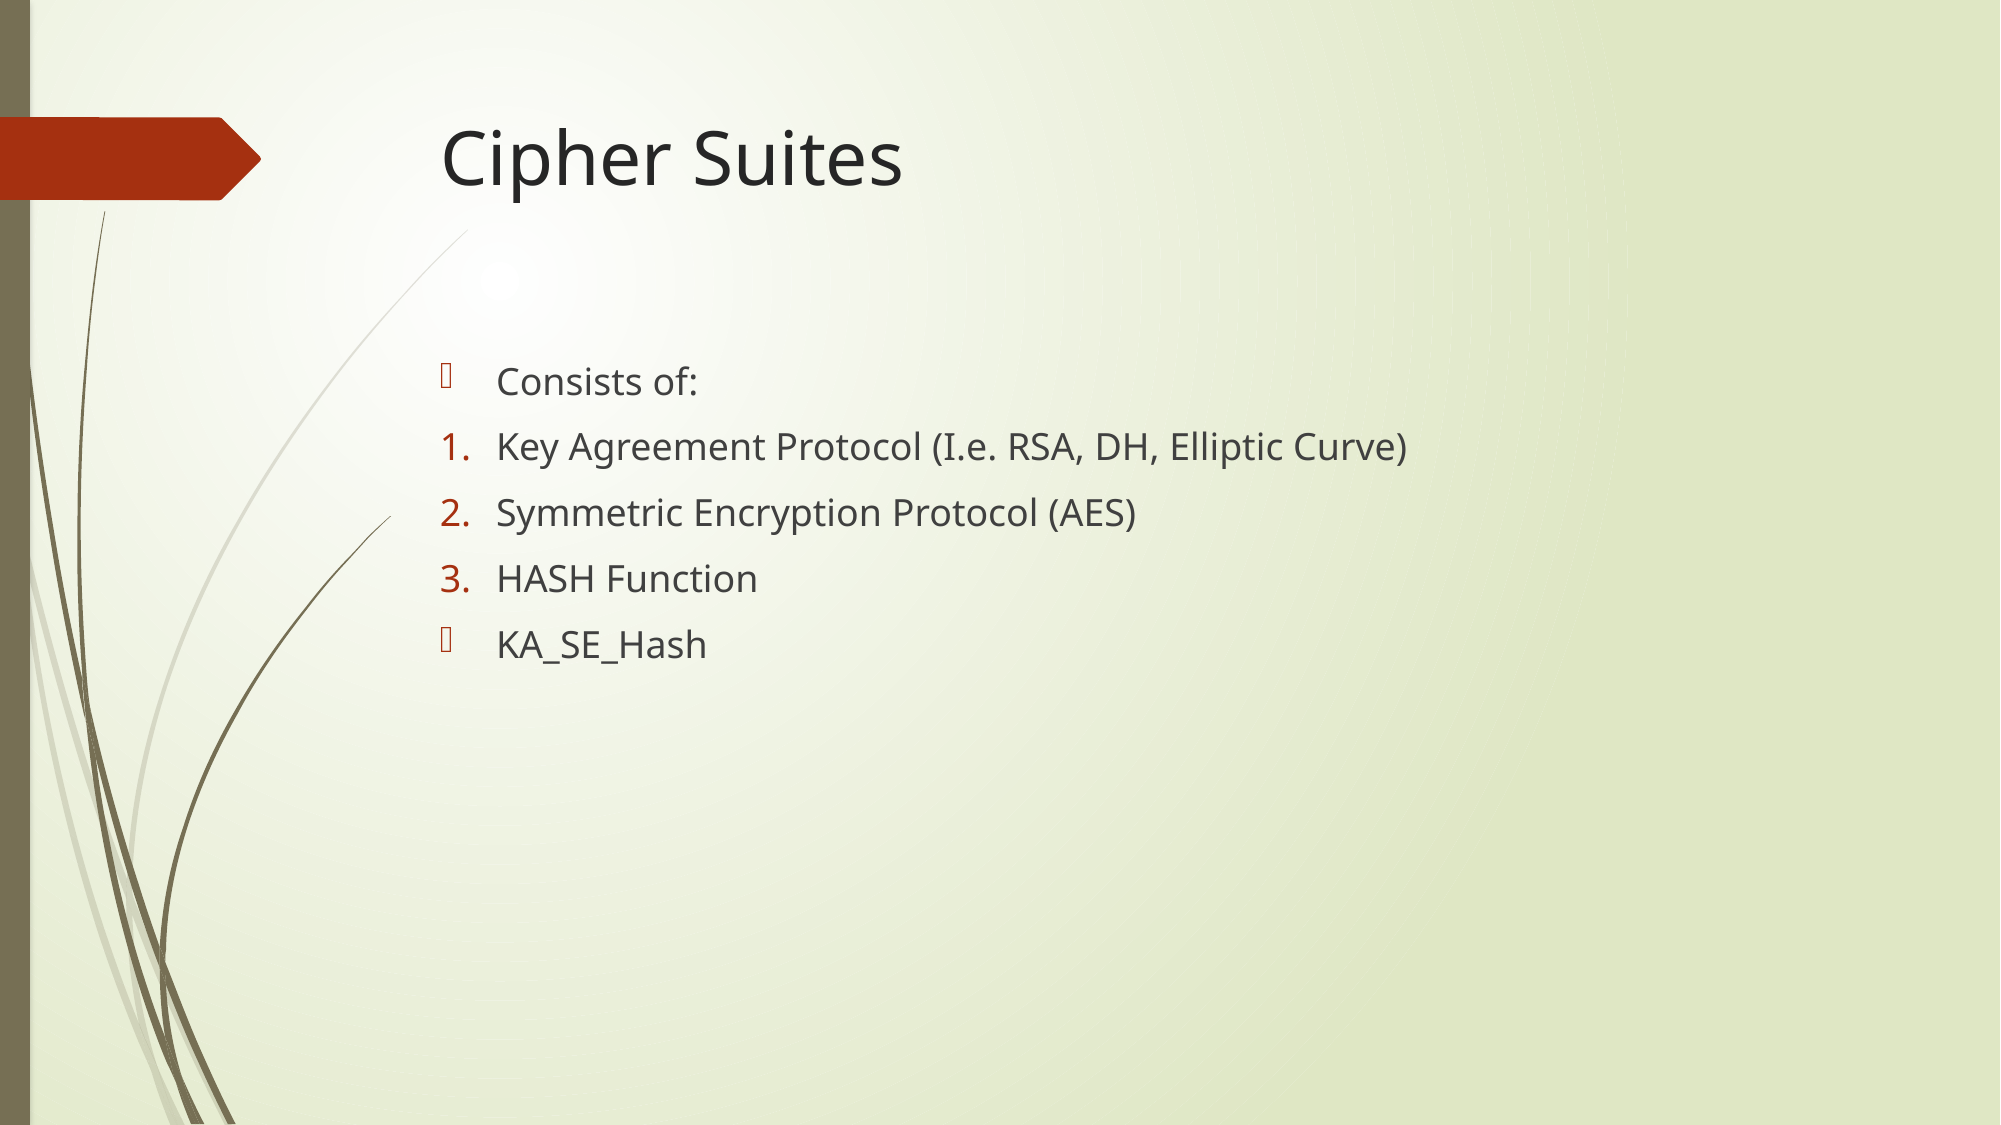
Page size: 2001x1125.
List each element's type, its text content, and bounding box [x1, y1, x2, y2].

title Cipher Suites [425, 102, 1888, 313]
list Consists of: Key Agreement Protocol (I.e. RSA, DH, Elliptic Curve) Symmetric Encryption Protocol (AES) HASH Function KA_SE_Hash [424, 350, 1888, 970]
